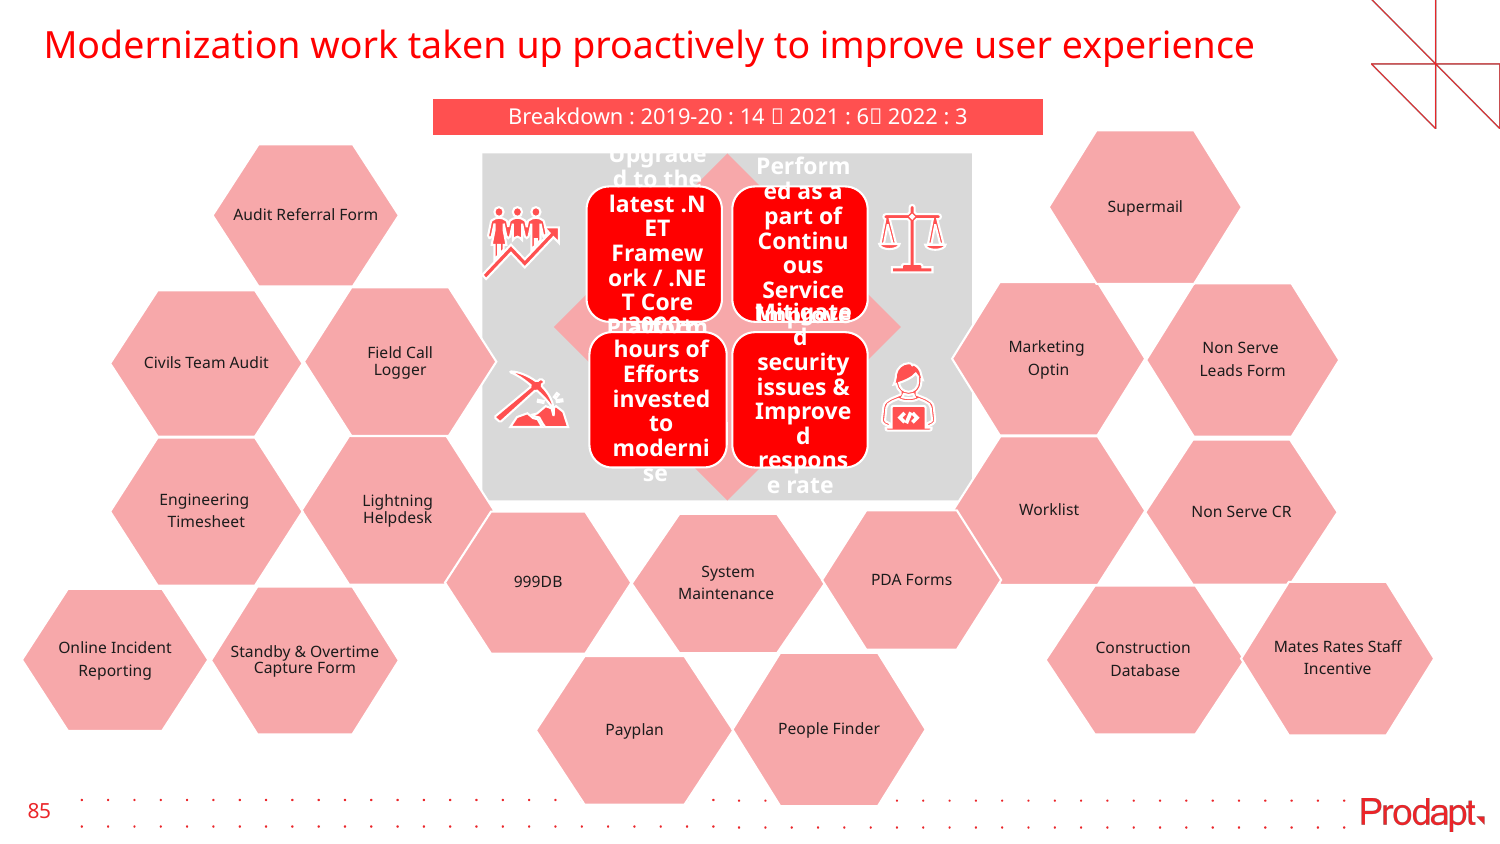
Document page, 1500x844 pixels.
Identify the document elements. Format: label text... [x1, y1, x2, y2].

text_box Audit Referral Form [212, 144, 399, 287]
text_box Non Serve Leads Form [1146, 283, 1340, 437]
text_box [482, 207, 559, 279]
text_box Marketing Optin [972, 282, 1146, 436]
text_box Standby & Overtime Capture Form [211, 586, 399, 735]
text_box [482, 153, 972, 501]
picture [72, 787, 1355, 830]
text_box Worklist [953, 436, 1146, 586]
text_box 999DB [444, 511, 632, 654]
text_box Civils Team Audit [110, 290, 303, 437]
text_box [494, 371, 569, 428]
text_box PDA Forms [822, 510, 1002, 650]
text_box System Maintenance [631, 513, 824, 654]
text_box Field Call Logger [303, 287, 482, 437]
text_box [881, 363, 936, 431]
text_box Supermail [1048, 130, 1242, 284]
text_box Payplan [535, 656, 733, 805]
text_box People Finder [732, 652, 926, 807]
text_box Lightning Helpdesk [302, 435, 495, 585]
text_box Online Incident Reporting [21, 588, 209, 731]
title Modernization work taken up proactively to improve user experience [28, 13, 1291, 74]
text_box Non Serve CR [1145, 439, 1338, 585]
text_box Construction Database [1045, 585, 1243, 735]
text_box Engineering Timesheet [110, 437, 303, 586]
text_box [879, 204, 946, 273]
picture [1371, 0, 1500, 129]
text_box Mates Rates Staff Incentive [1241, 581, 1435, 736]
picture [1361, 798, 1485, 832]
text_box Breakdown : 2019-20 : 14  2021 : 6 2022 : 3 [432, 98, 1044, 137]
